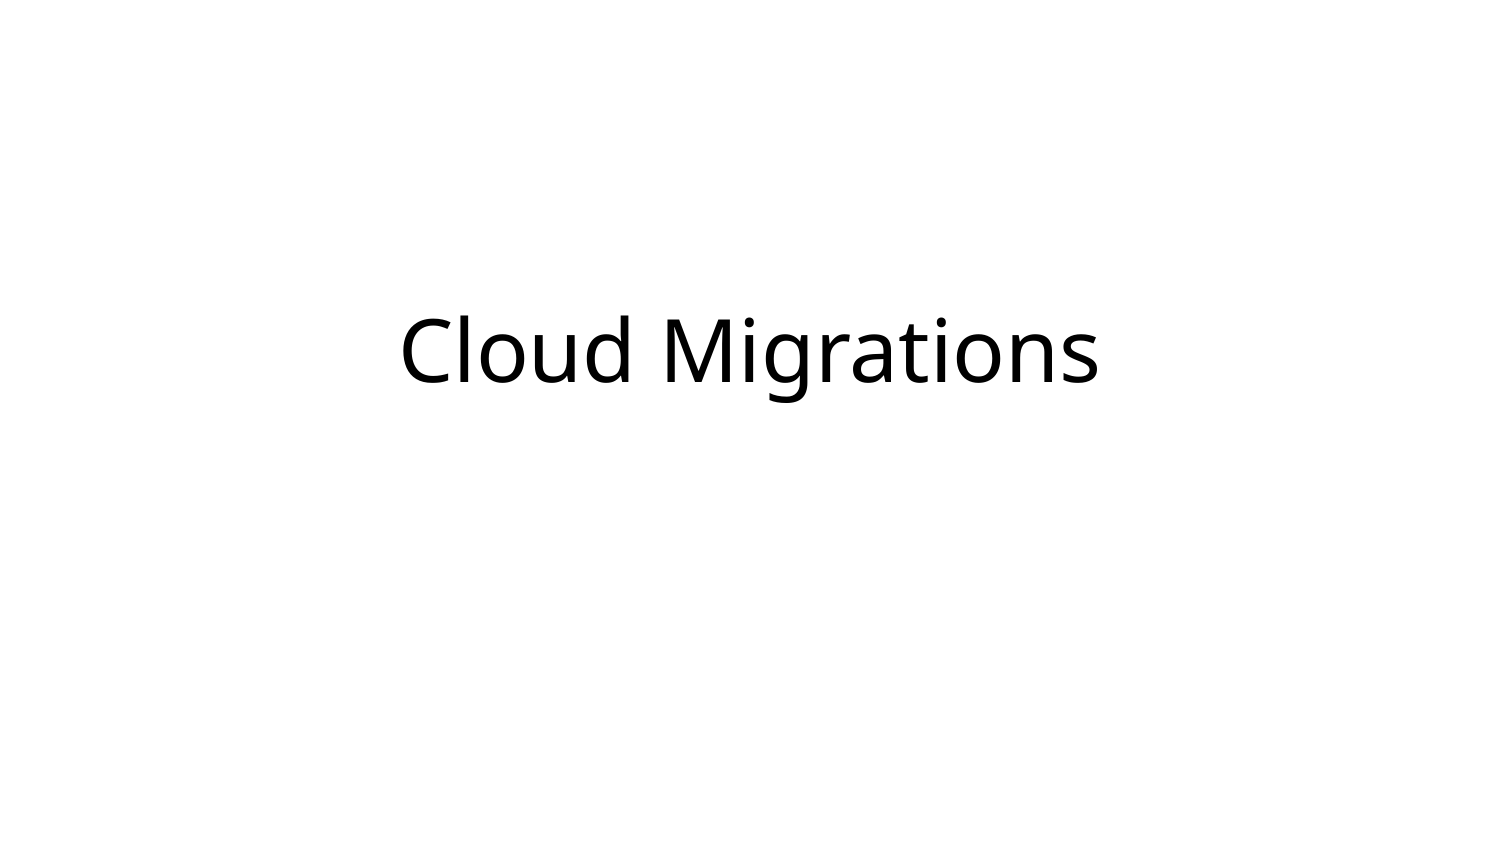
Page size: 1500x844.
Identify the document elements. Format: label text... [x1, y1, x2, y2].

title Cloud Migrations [0, 307, 1500, 412]
